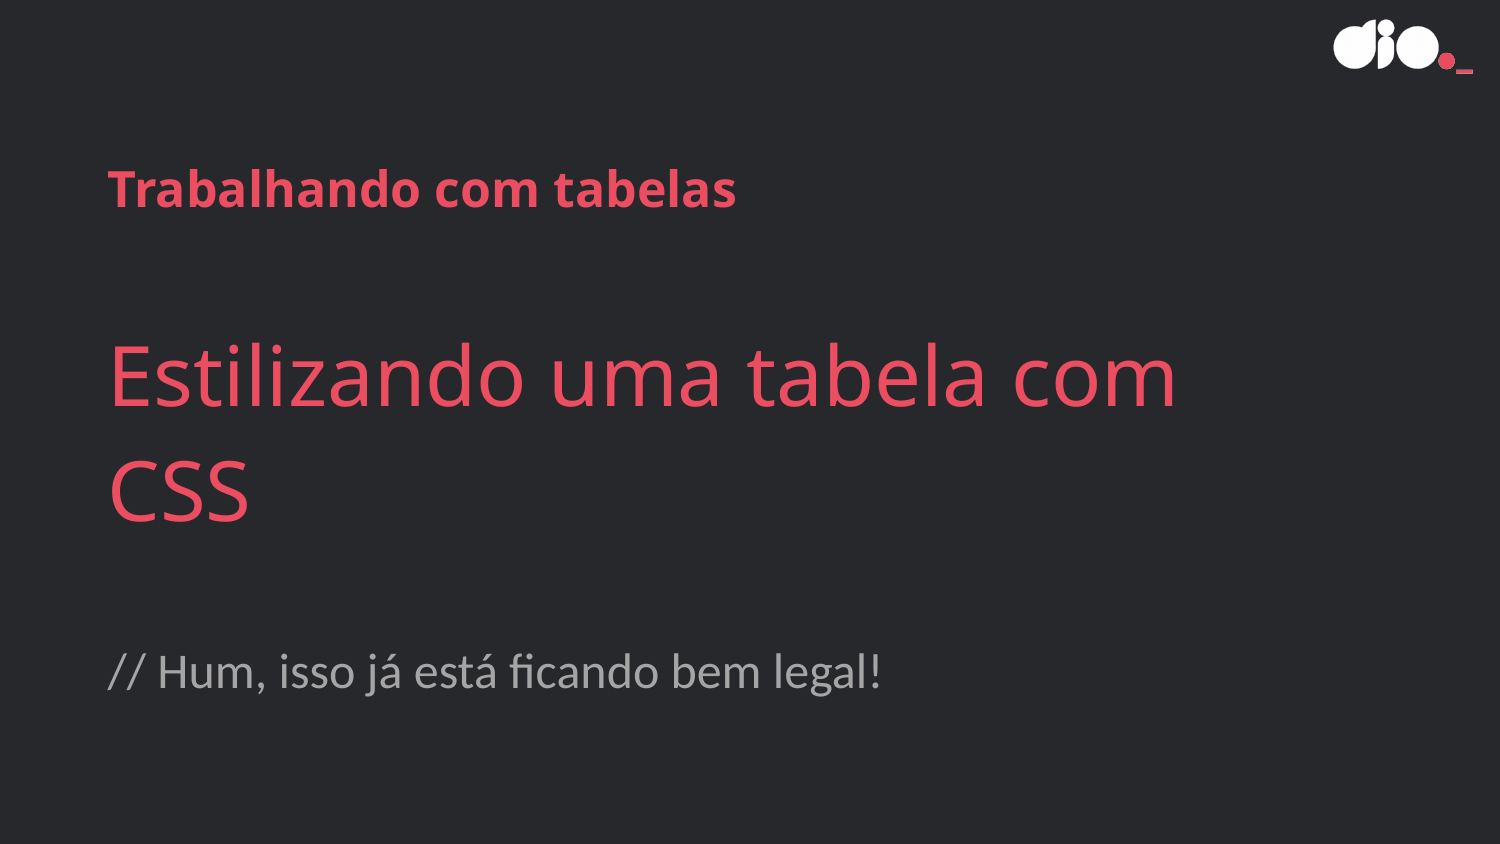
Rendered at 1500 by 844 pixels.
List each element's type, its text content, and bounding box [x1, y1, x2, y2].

text_box Estilizando uma tabela com CSS [92, 292, 1309, 558]
text_box Trabalhando com tabelas [92, 142, 1309, 223]
picture [1332, 19, 1474, 75]
text_box // Hum, isso já está ficando bem legal! [92, 635, 1309, 701]
